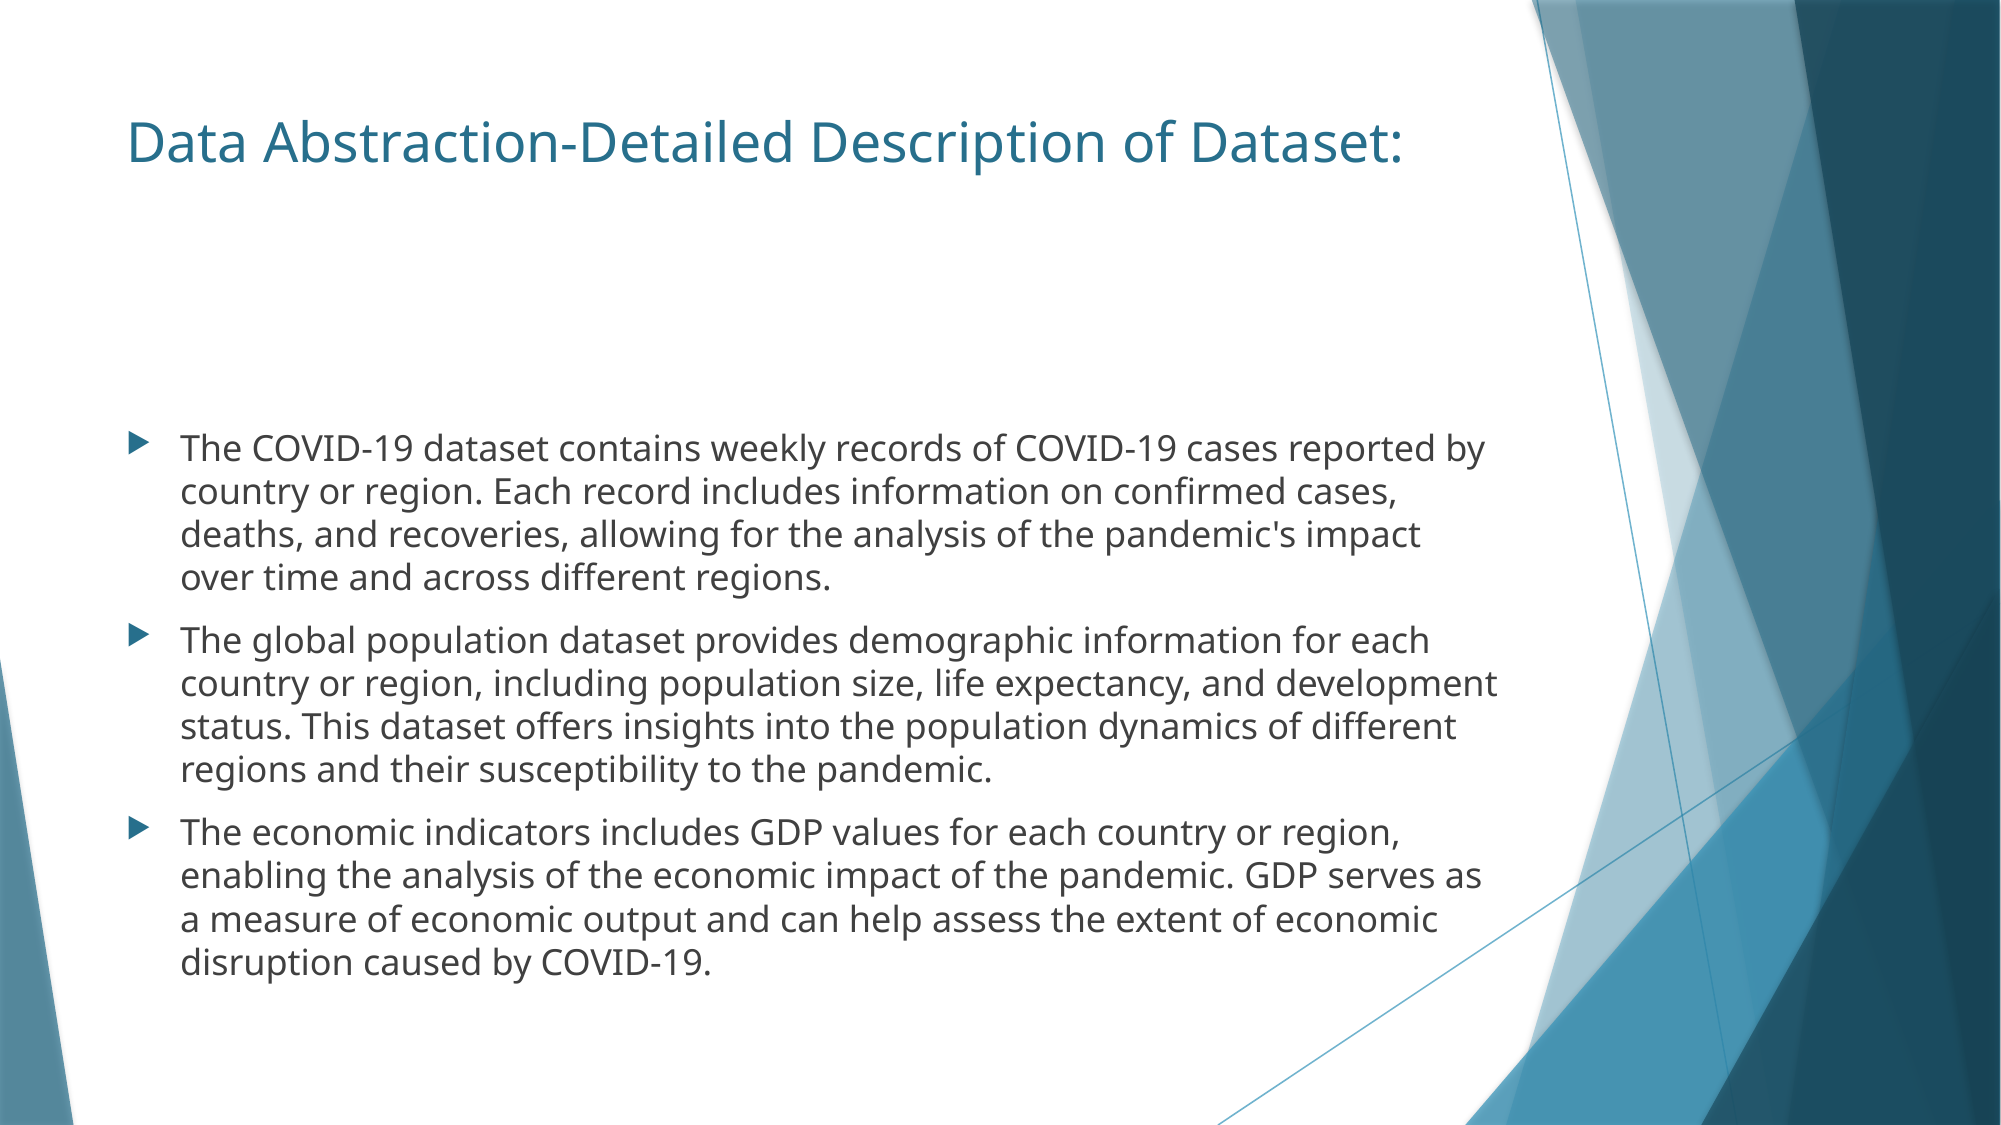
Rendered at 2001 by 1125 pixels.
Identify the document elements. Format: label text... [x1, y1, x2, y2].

title Data Abstraction-Detailed Description of Dataset: [111, 99, 1522, 317]
list The COVID-19 dataset contains weekly records of COVID-19 cases reported by country or region. Each record includes information on confirmed cases, deaths, and recoveries, allowing for the analysis of the pandemic's impact over time and across different regions. The global population dataset provides demographic information for each country or region, including population size, life expectancy, and development status. This dataset offers insights into the population dynamics of different regions and their susceptibility to the pandemic. The economic indicators includes GDP values for each country or region, enabling the analysis of the economic impact of the pandemic. GDP serves as a measure of economic output and can help assess the extent of economic disruption caused by COVID-19. [111, 354, 1522, 992]
